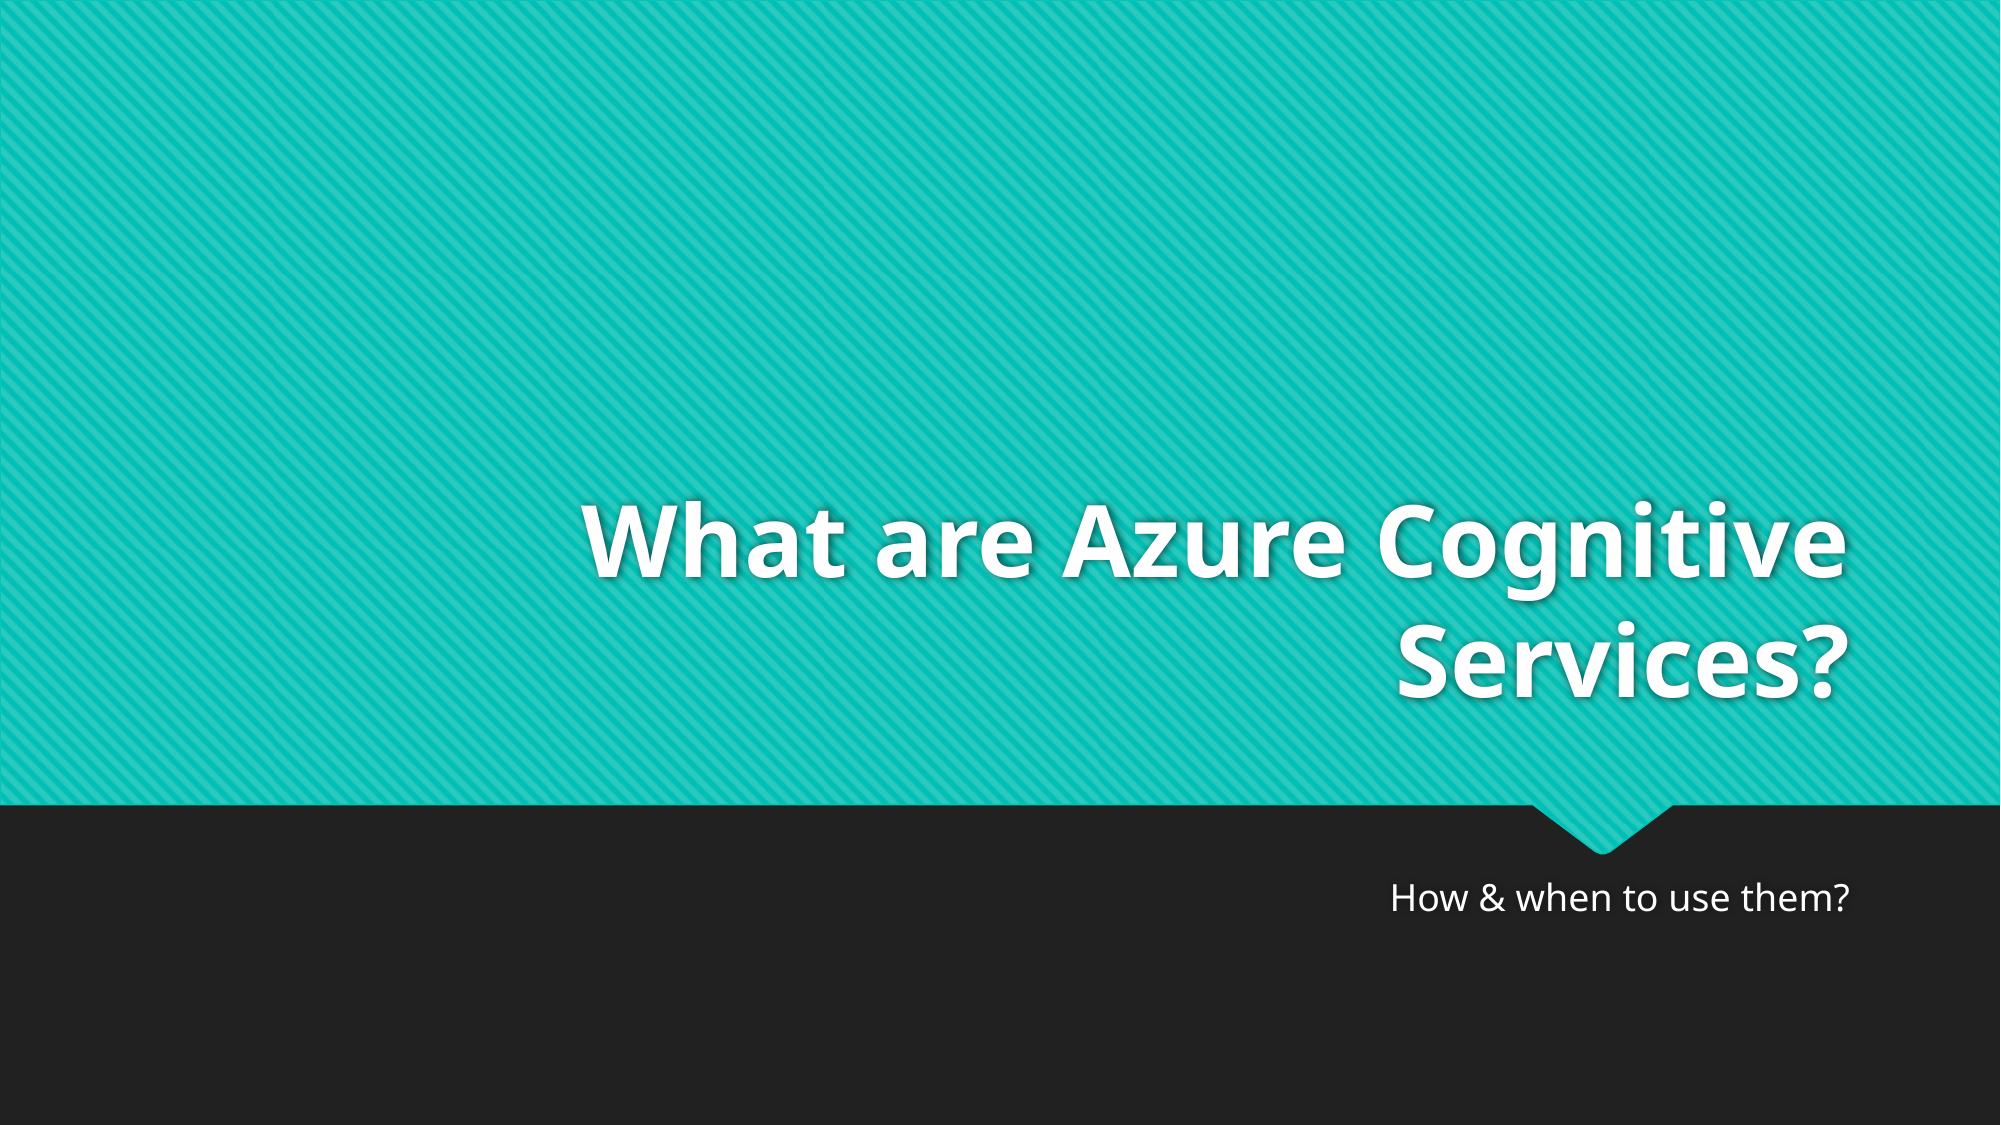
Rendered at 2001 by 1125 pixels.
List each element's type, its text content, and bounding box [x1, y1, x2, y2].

list How & when to use them? [132, 866, 1866, 938]
title What are Azure Cognitive Services? [132, 484, 1866, 726]
